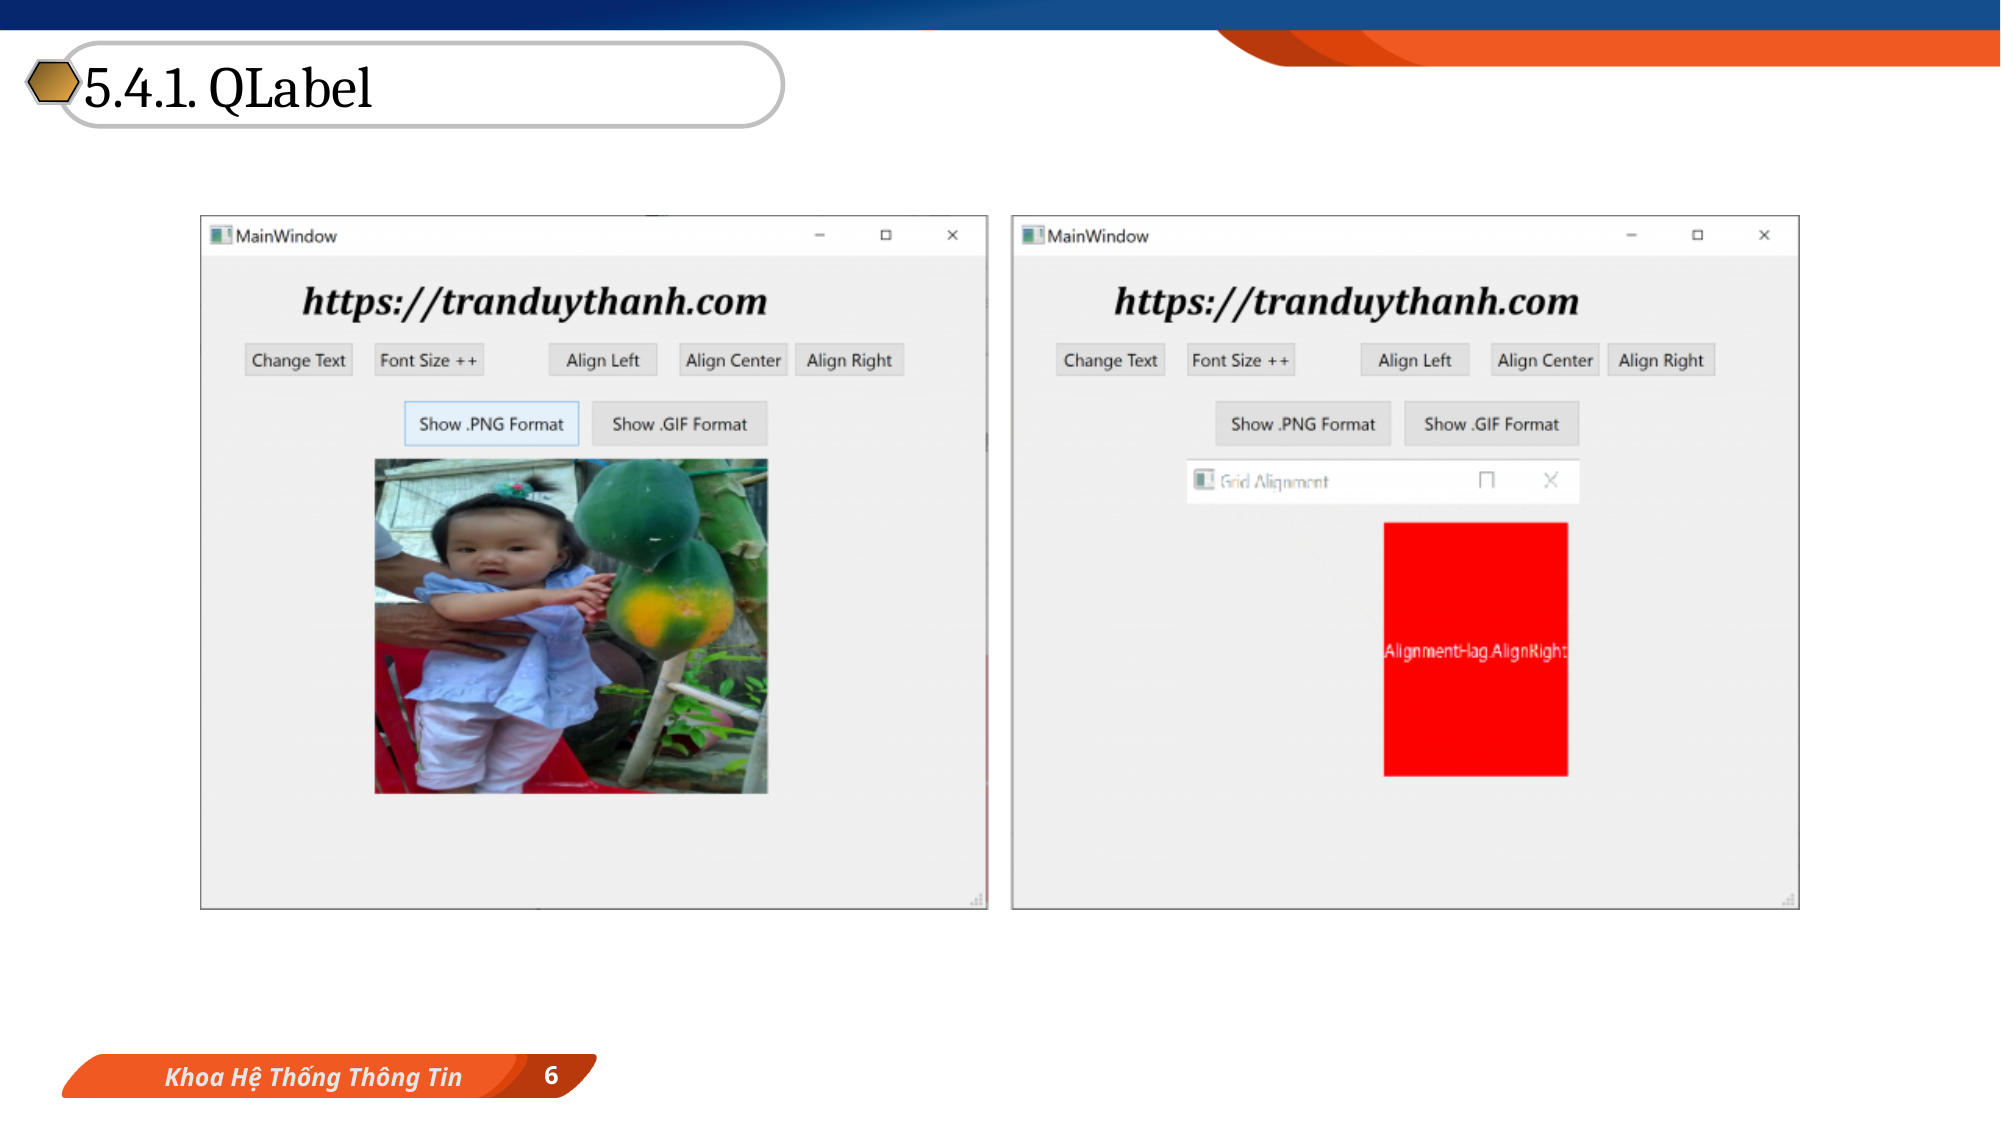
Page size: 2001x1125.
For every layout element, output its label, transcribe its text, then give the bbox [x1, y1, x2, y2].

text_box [24, 42, 784, 127]
footer Khoa Hệ Thống Thông Tin [119, 1054, 508, 1098]
picture [0, 0, 2001, 71]
slide_number 6 [508, 1046, 574, 1106]
picture [199, 215, 1801, 910]
picture [34, 1017, 624, 1125]
